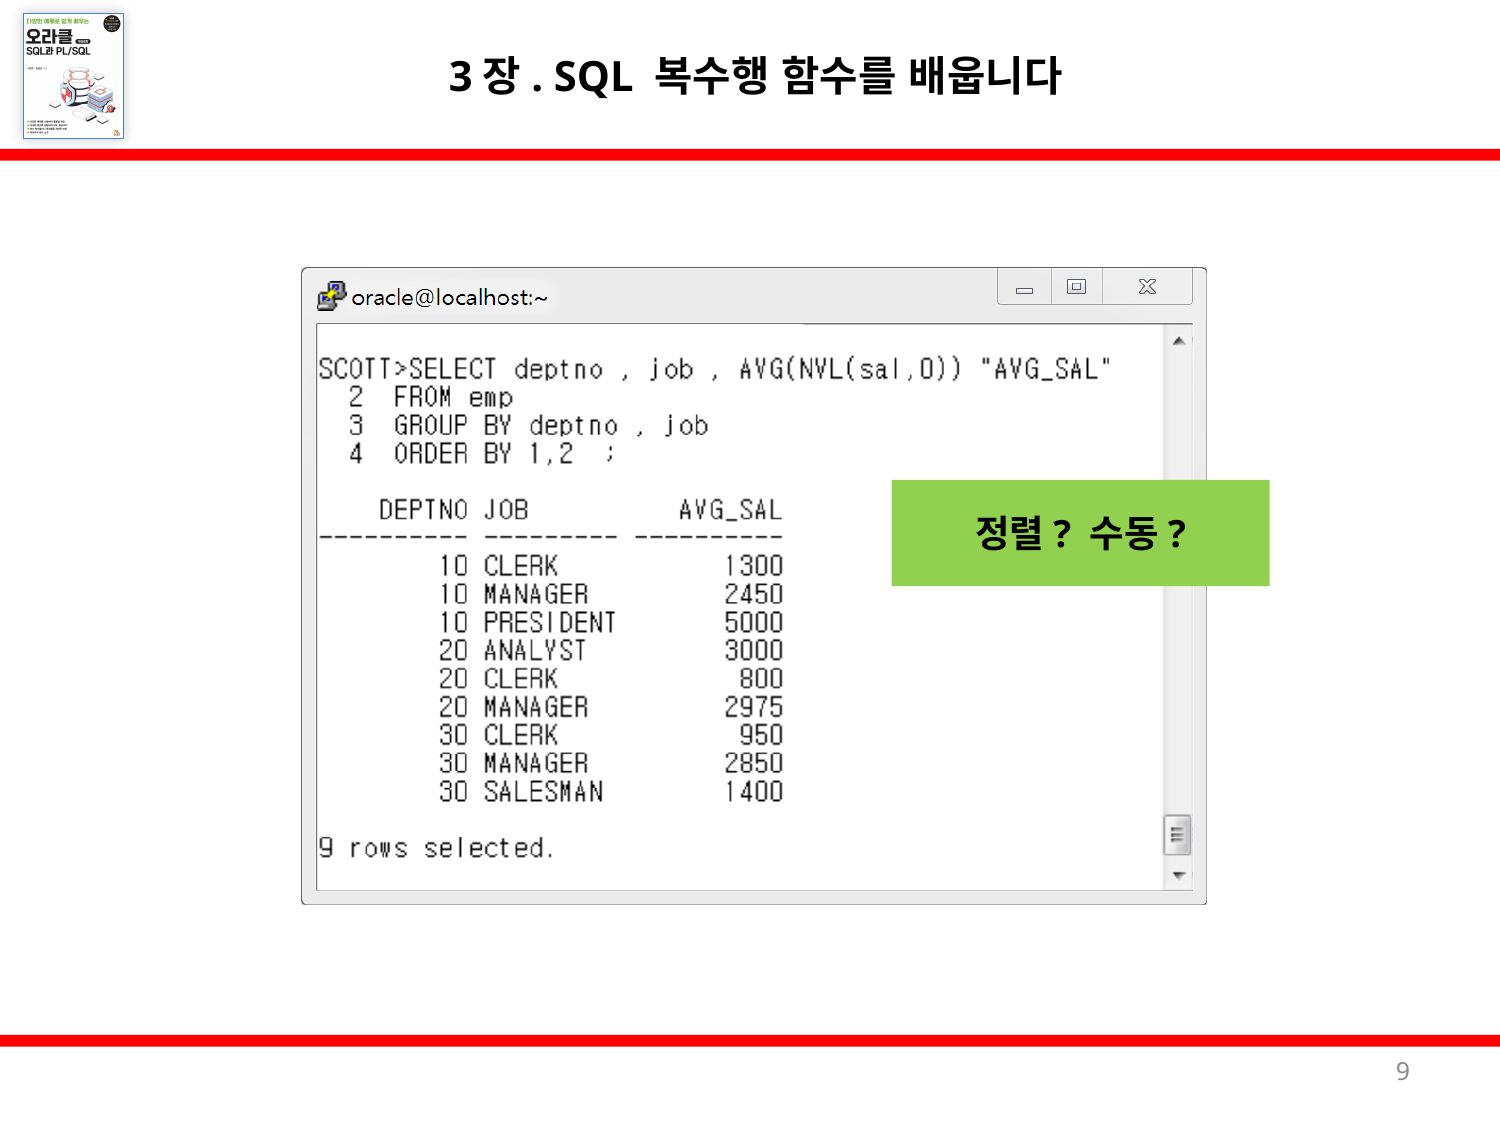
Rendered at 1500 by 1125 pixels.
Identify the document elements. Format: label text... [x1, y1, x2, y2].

text_box 정렬? 수동? [1212, 478, 1272, 588]
picture [300, 266, 1207, 905]
text_box 3장. SQL 복수행 함수를 배웁니다 [252, 0, 1260, 151]
picture [23, 13, 125, 140]
text_box [0, 1033, 1500, 1049]
slide_number 9 [1074, 1042, 1425, 1103]
text_box [0, 147, 1500, 163]
